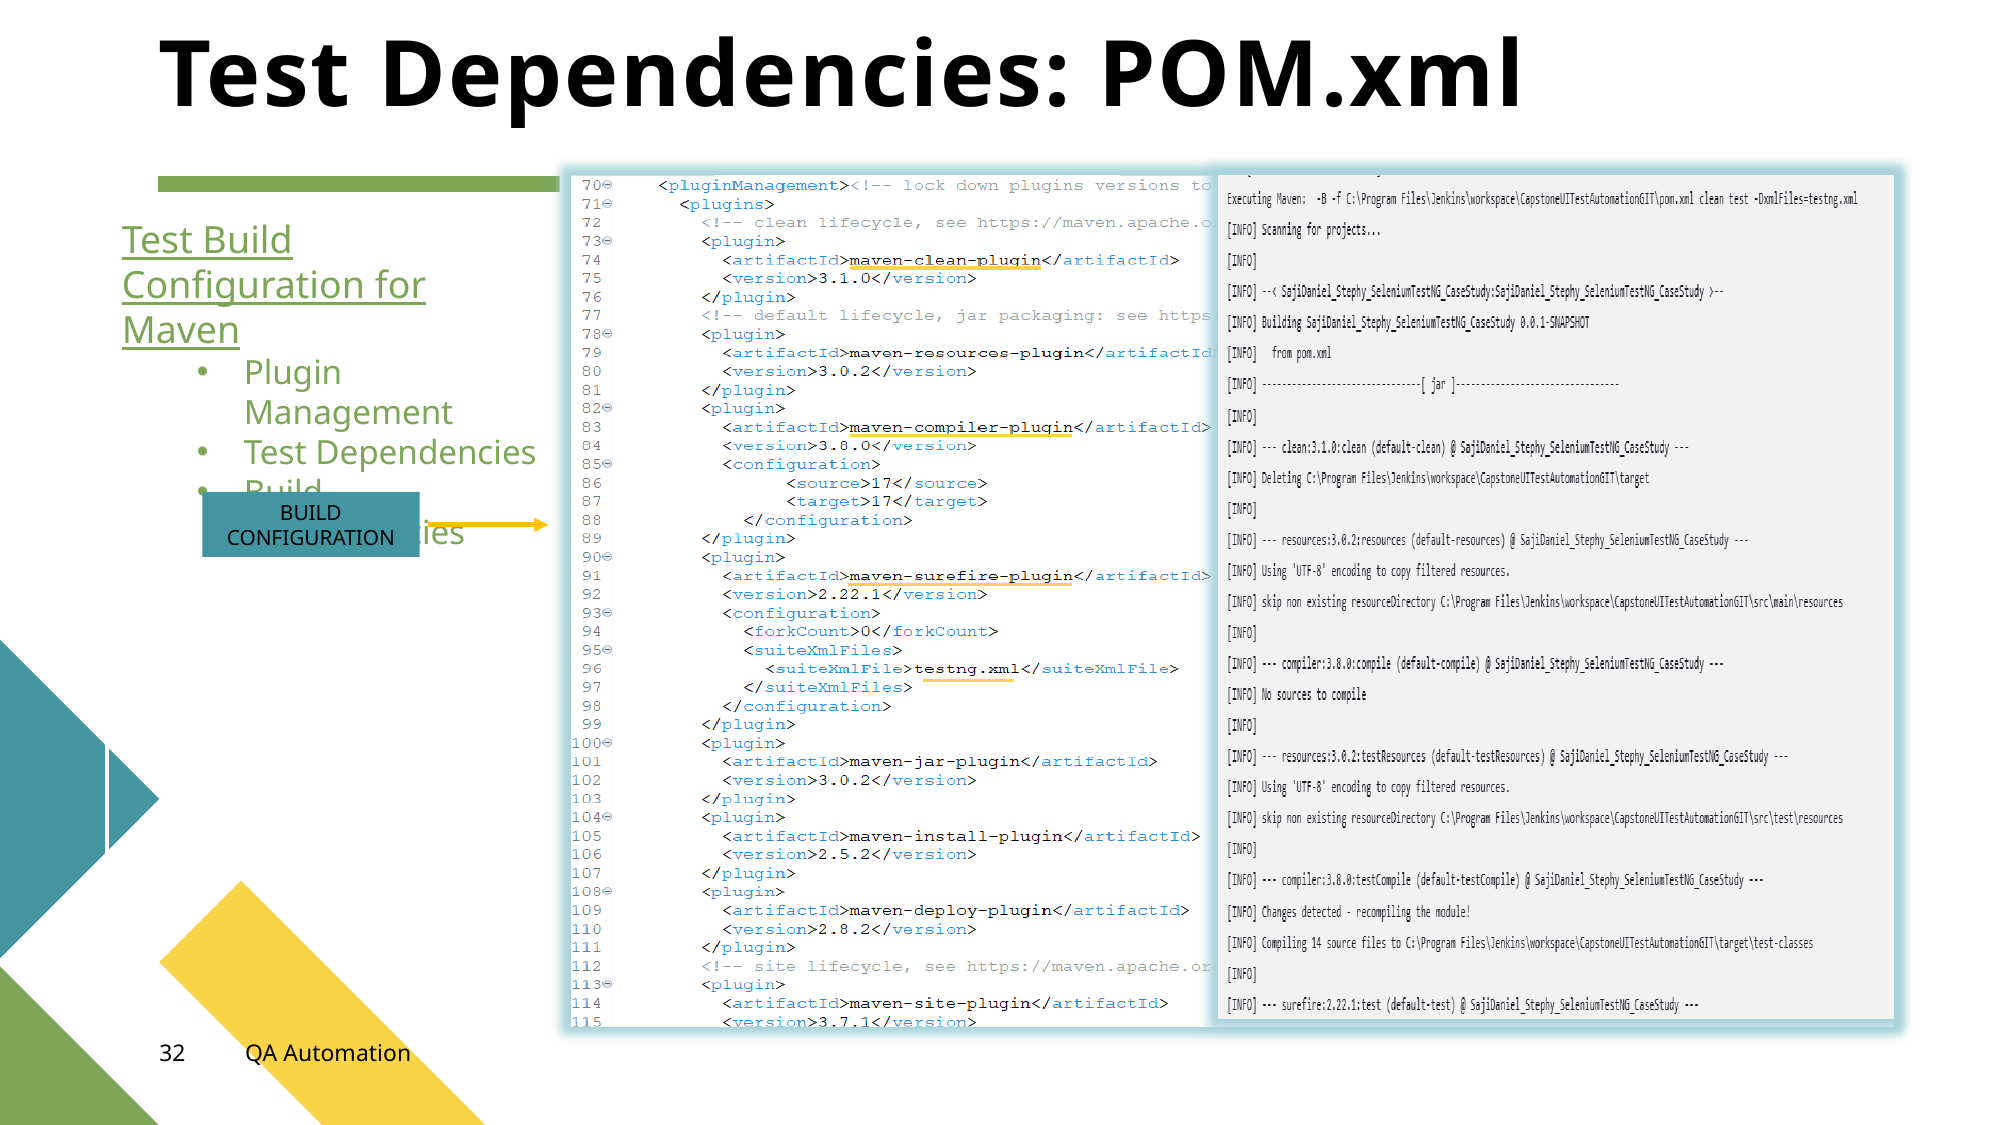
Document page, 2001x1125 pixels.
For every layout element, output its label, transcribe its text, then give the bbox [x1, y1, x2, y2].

picture [570, 175, 1894, 1027]
title Test Dependencies: POM.xml [158, 0, 1826, 126]
text_box Test Build Configuration for Maven Plugin Management Test Dependencies Build Dependencies [106, 208, 554, 864]
text_box BUILD CONFIGURATION [202, 491, 420, 557]
footer QA Automation [245, 1038, 491, 1080]
slide_number 32 [159, 1038, 245, 1080]
